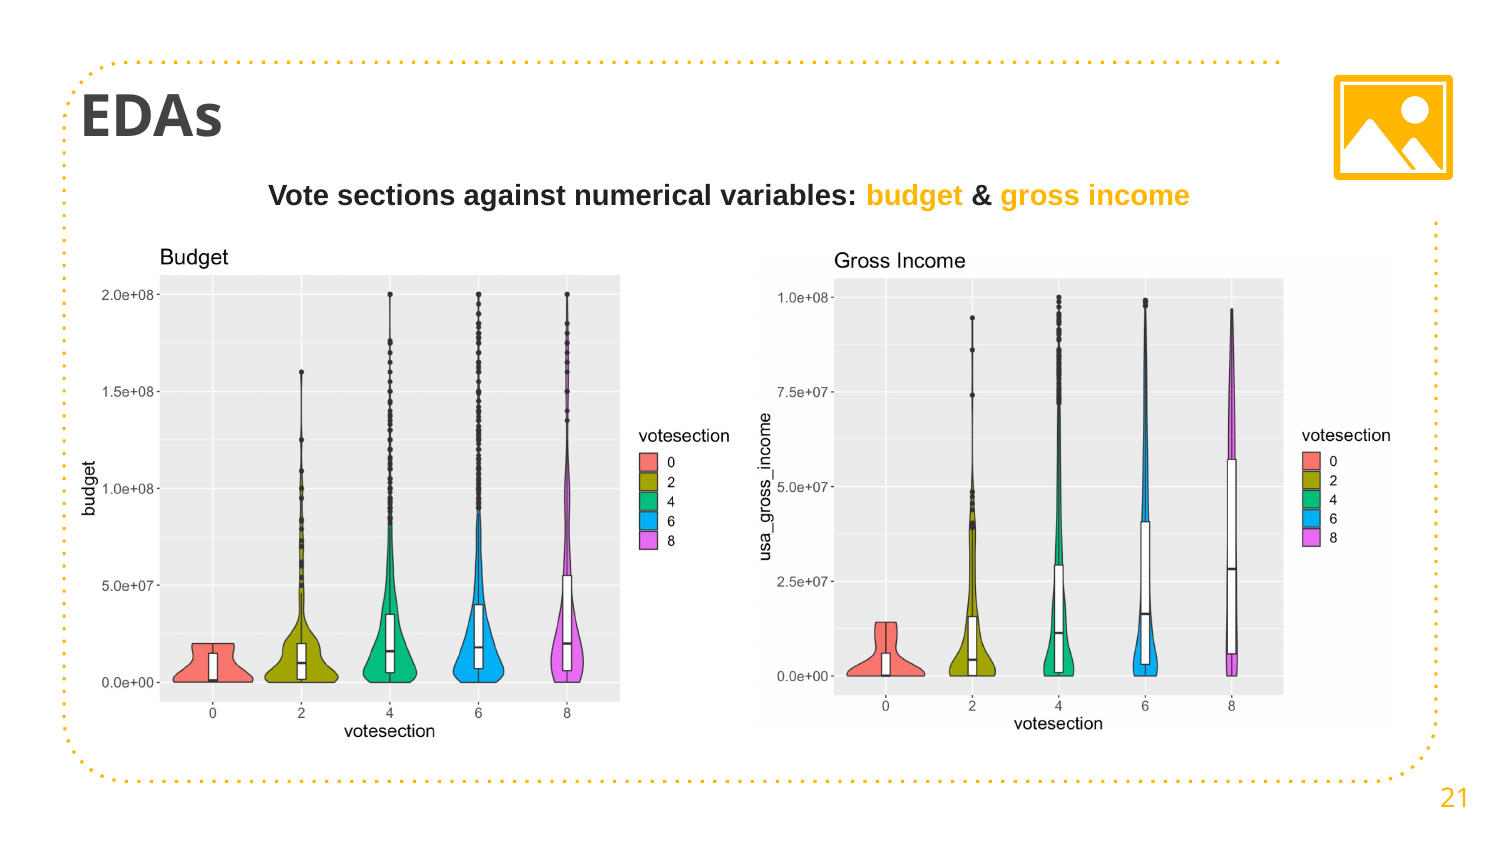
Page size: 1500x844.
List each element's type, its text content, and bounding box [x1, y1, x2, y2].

text_box Vote sections against numerical variables: budget & gross income [253, 168, 1206, 219]
picture [753, 252, 1394, 733]
slide_number 21 [1411, 753, 1500, 844]
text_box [1333, 74, 1454, 181]
text_box EDAs [64, 63, 1287, 169]
picture [78, 246, 736, 739]
